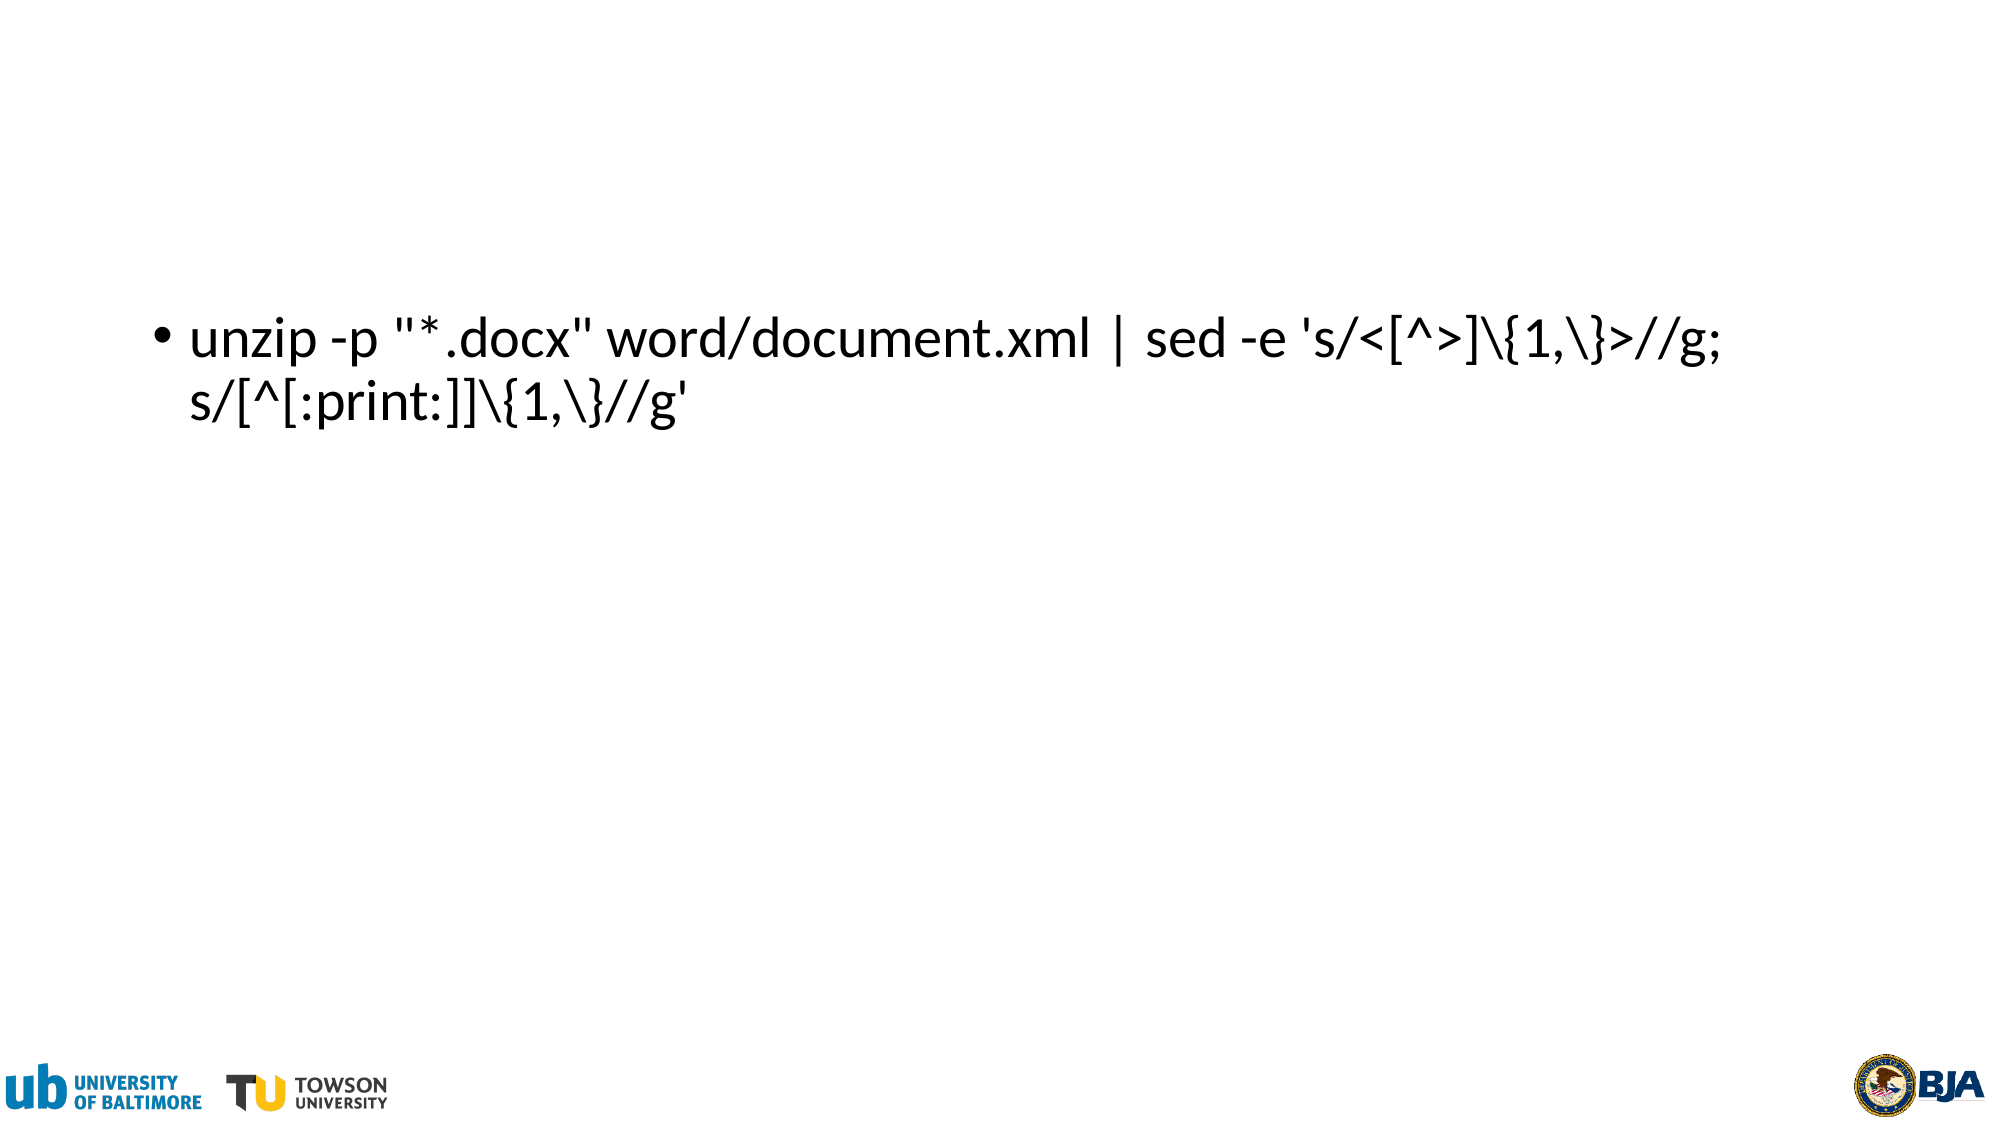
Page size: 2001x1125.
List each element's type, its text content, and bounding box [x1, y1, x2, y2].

list unzip -p "*.docx" word/document.xml | sed -e 's/<[^>]\{1,\}>//g; s/[^[:print:]]\{1,\}//g' [137, 299, 1863, 1014]
picture [0, 1031, 407, 1125]
picture [1854, 1054, 1986, 1117]
